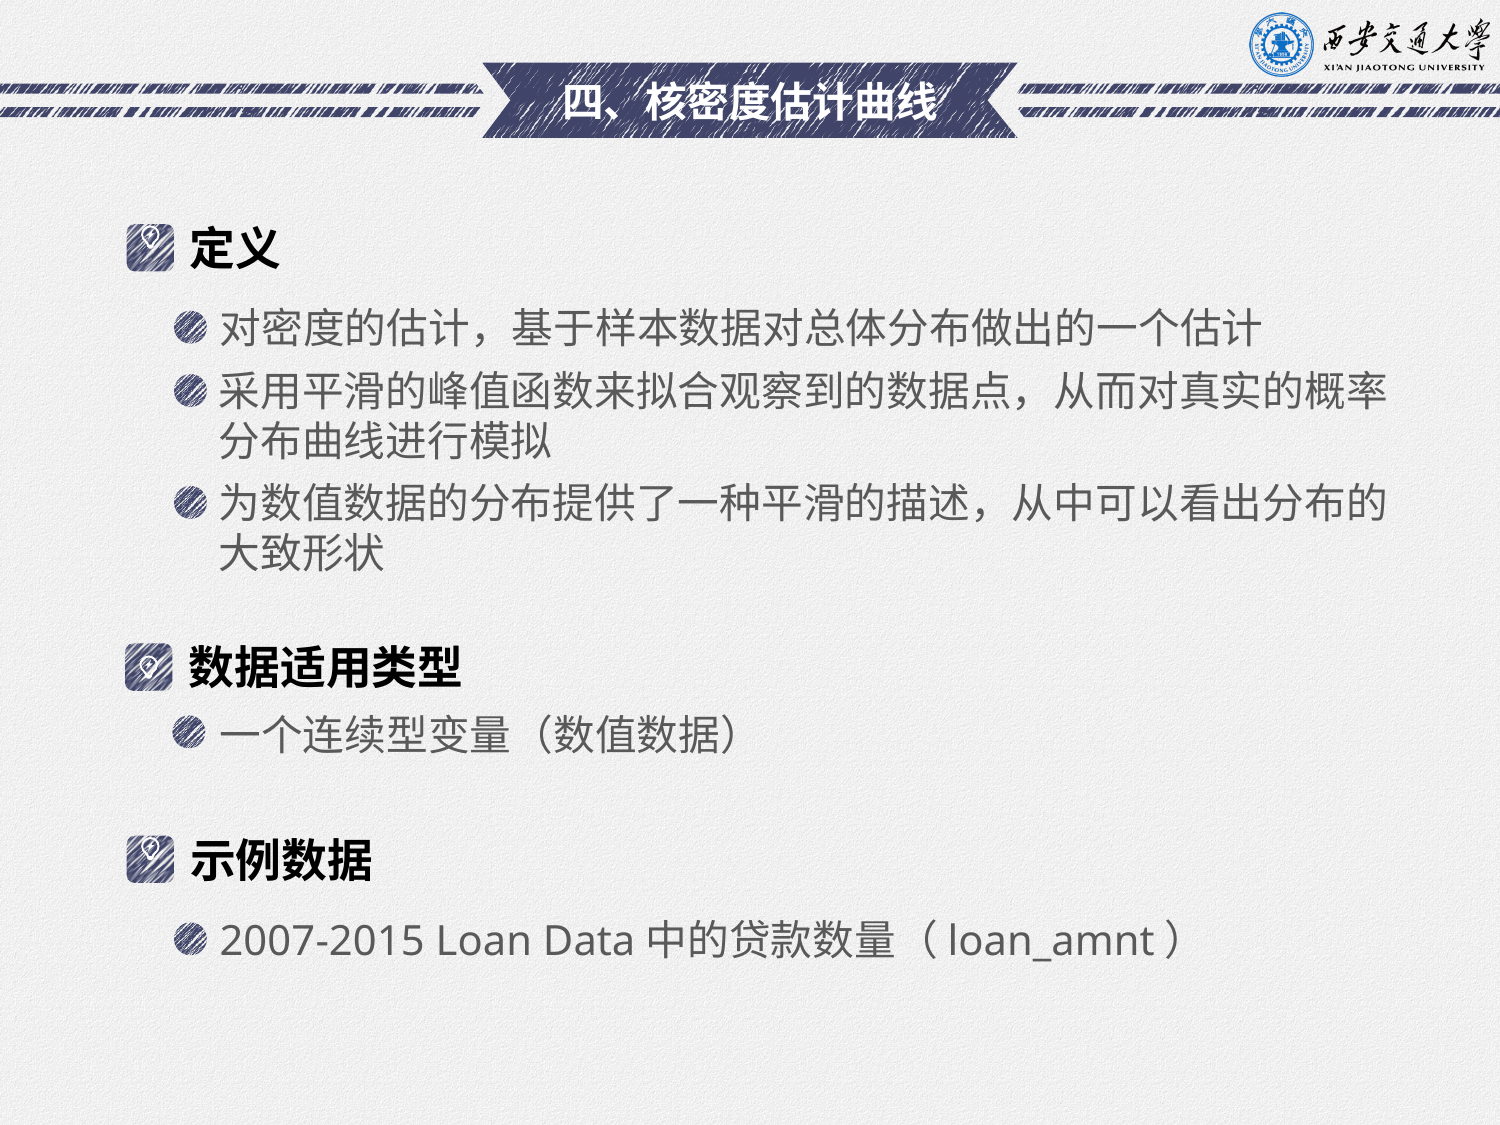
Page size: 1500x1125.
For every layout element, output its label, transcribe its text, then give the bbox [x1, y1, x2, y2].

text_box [126, 823, 1377, 965]
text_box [126, 212, 1430, 579]
picture [0, 0, 1500, 1125]
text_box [124, 631, 1103, 824]
title 四、核密度估计曲线 [466, 77, 1034, 124]
